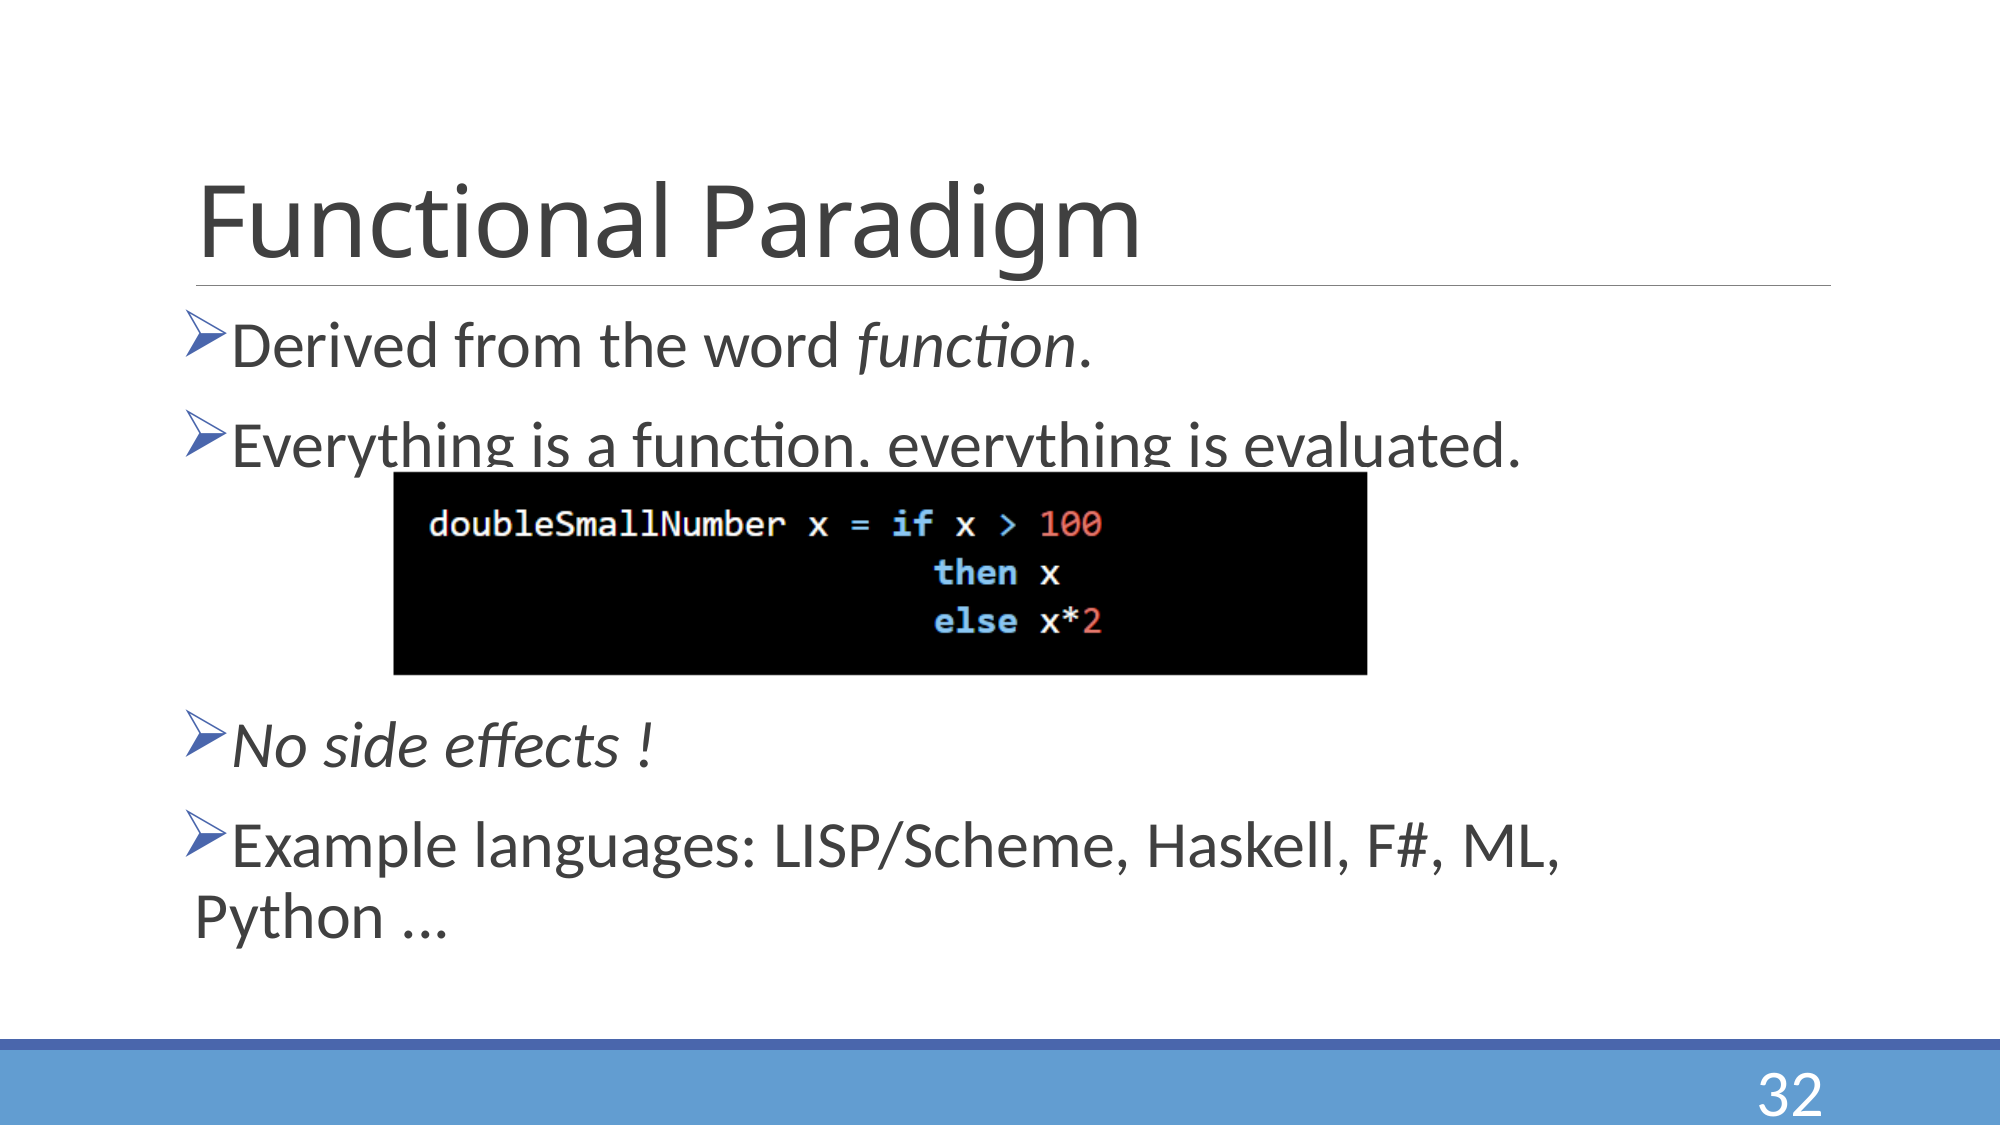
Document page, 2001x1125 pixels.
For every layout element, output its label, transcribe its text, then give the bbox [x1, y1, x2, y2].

picture [391, 466, 1368, 683]
slide_number 32 [1624, 1059, 1840, 1120]
list Derived from the word function. Everything is a function, everything is evaluated. No side effects ! Example languages: LISP/Scheme, Haskell, F#, ML, Python ... [180, 302, 1830, 963]
title Functional Paradigm [180, 47, 1830, 285]
